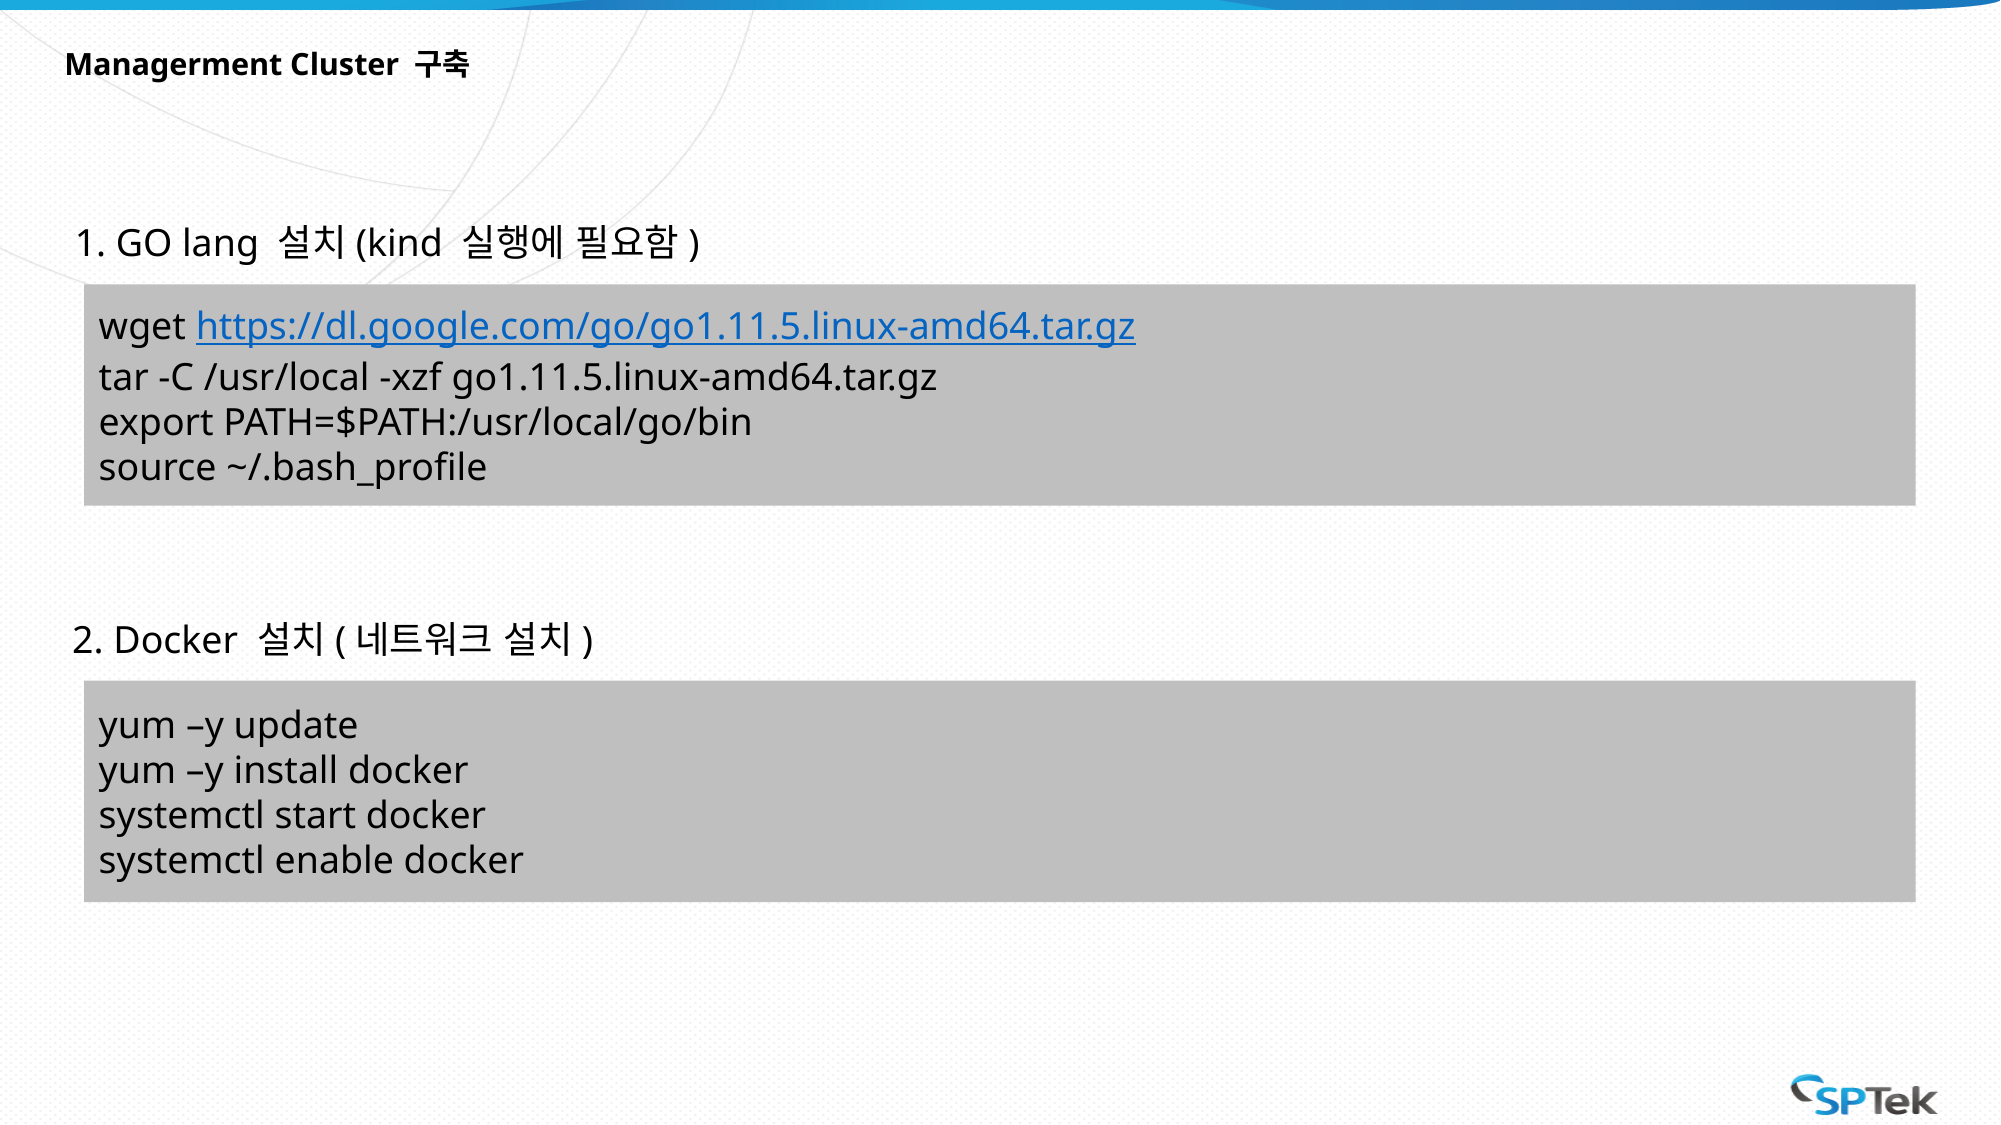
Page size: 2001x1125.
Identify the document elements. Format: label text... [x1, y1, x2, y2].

picture [0, 0, 2000, 1125]
title Managerment Cluster 구축 [49, 22, 1535, 110]
text_box 2. Docker 설치(네트워크 설치) [57, 608, 608, 668]
text_box 1. GO lang 설치(kind 실행에 필요함) [60, 211, 715, 272]
text_box wget https://dl.google.com/go/go1.11.5.linux-amd64.tar.gz tar -C /usr/local -xzf go1.11.5.linux-amd64.tar.gz export PATH=$PATH:/usr/local/go/bin source ~/.bash_profile [83, 283, 1917, 507]
text_box yum –y update yum –y install docker systemctl start docker systemctl enable docker [83, 680, 1917, 903]
